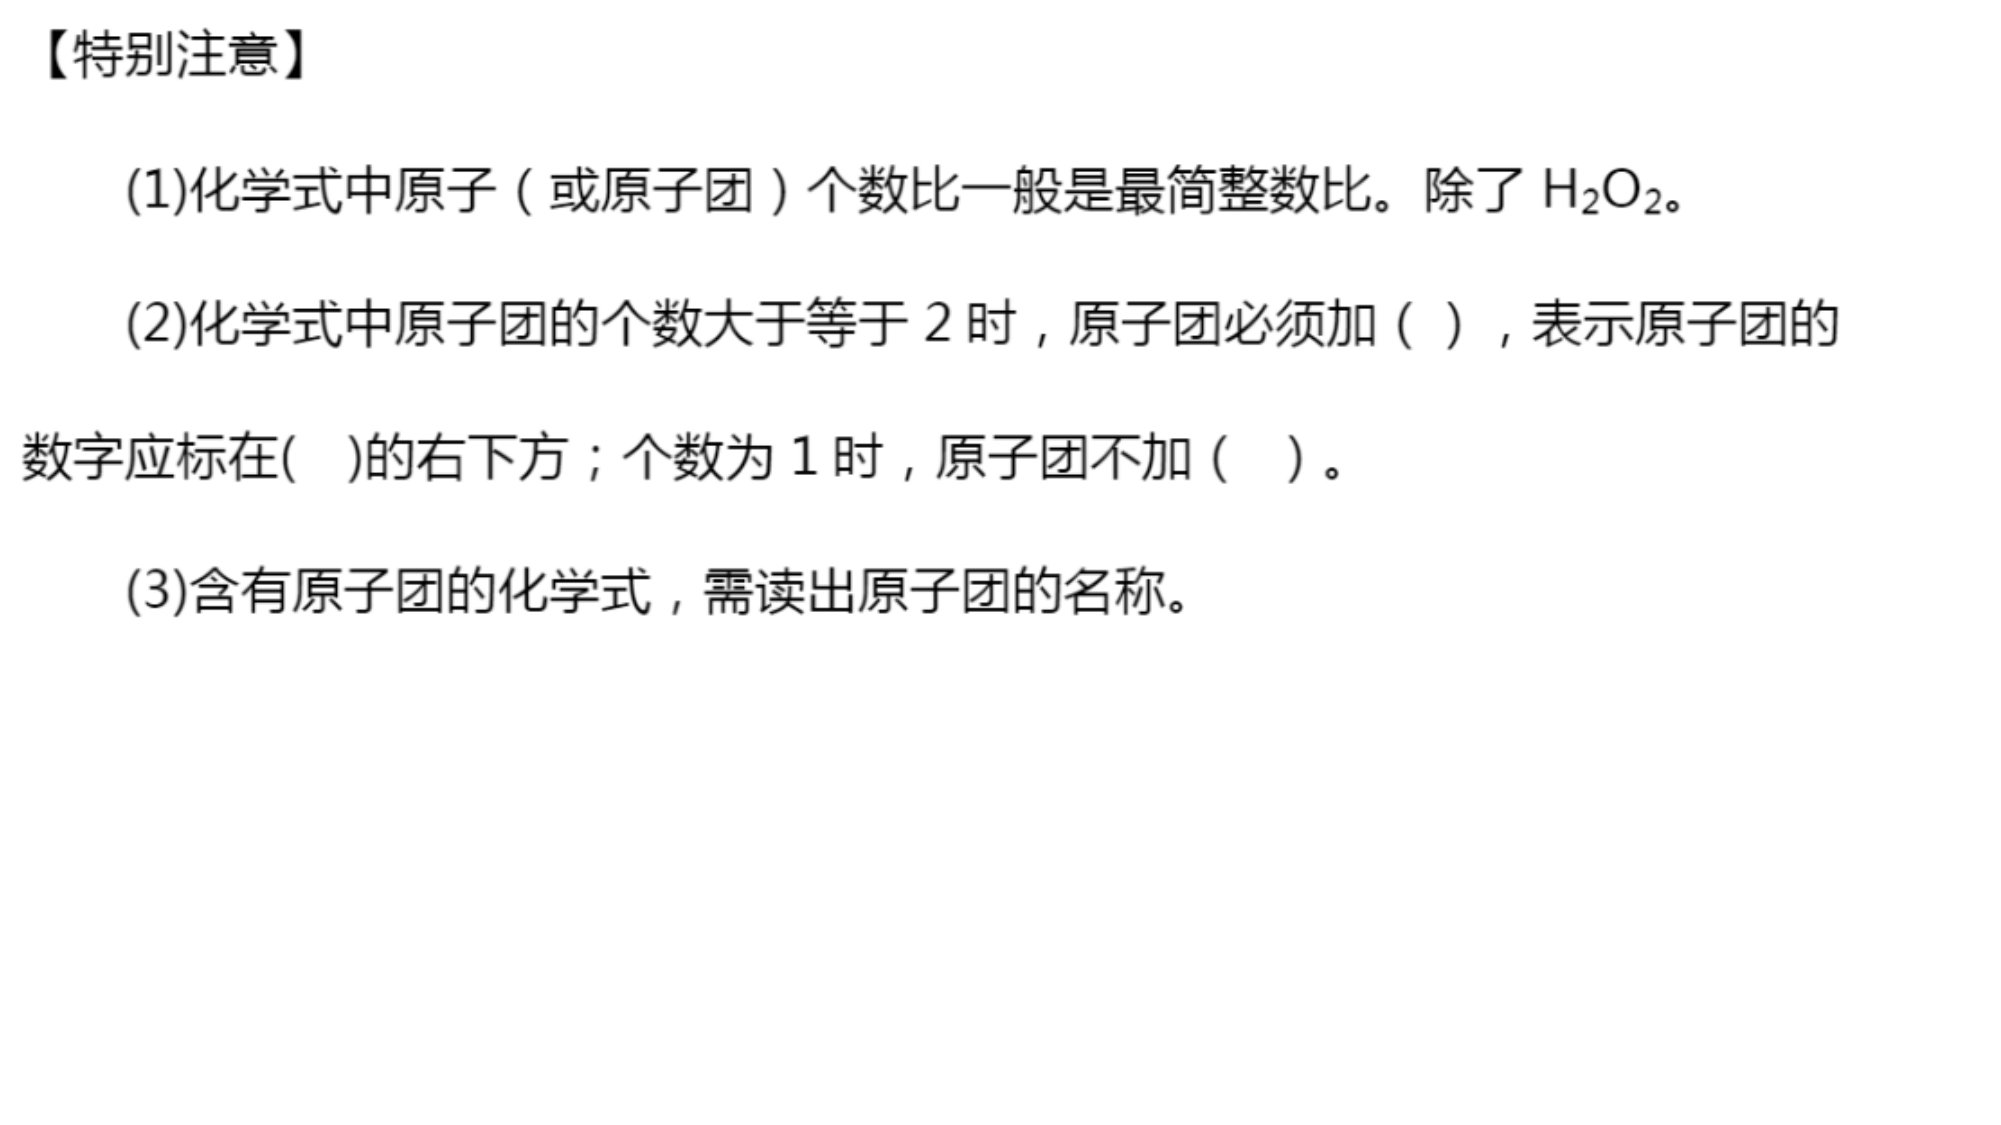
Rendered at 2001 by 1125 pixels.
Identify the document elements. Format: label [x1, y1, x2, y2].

picture [20, 17, 1852, 639]
